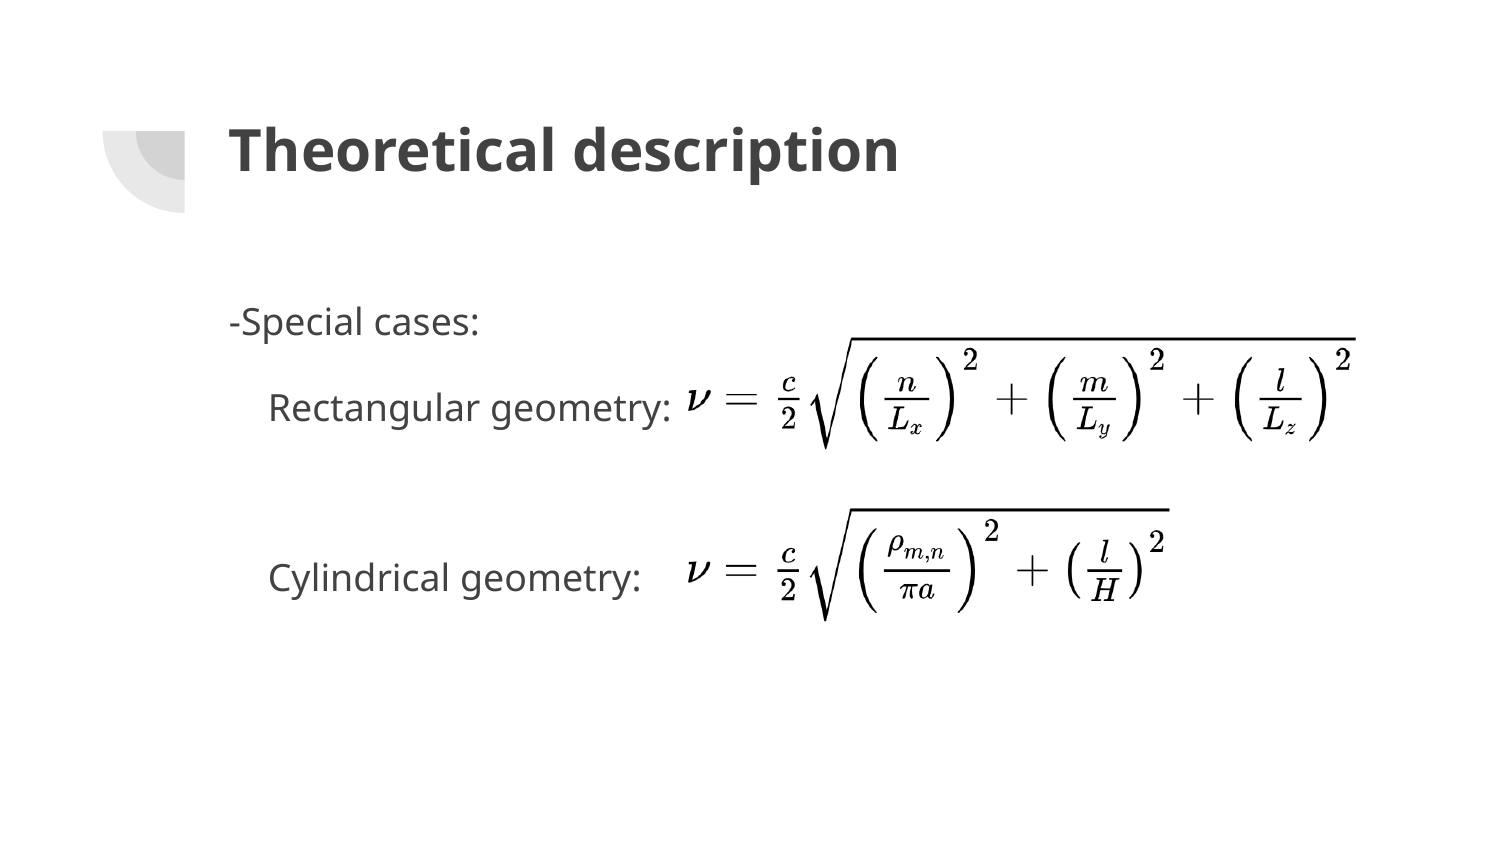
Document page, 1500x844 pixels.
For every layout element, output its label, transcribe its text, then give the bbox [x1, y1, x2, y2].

picture [685, 501, 1171, 625]
list -Special cases: Rectangular geometry: Cylindrical geometry: [213, 276, 1368, 694]
picture [685, 329, 1356, 453]
title Theoretical description [213, 98, 1368, 263]
